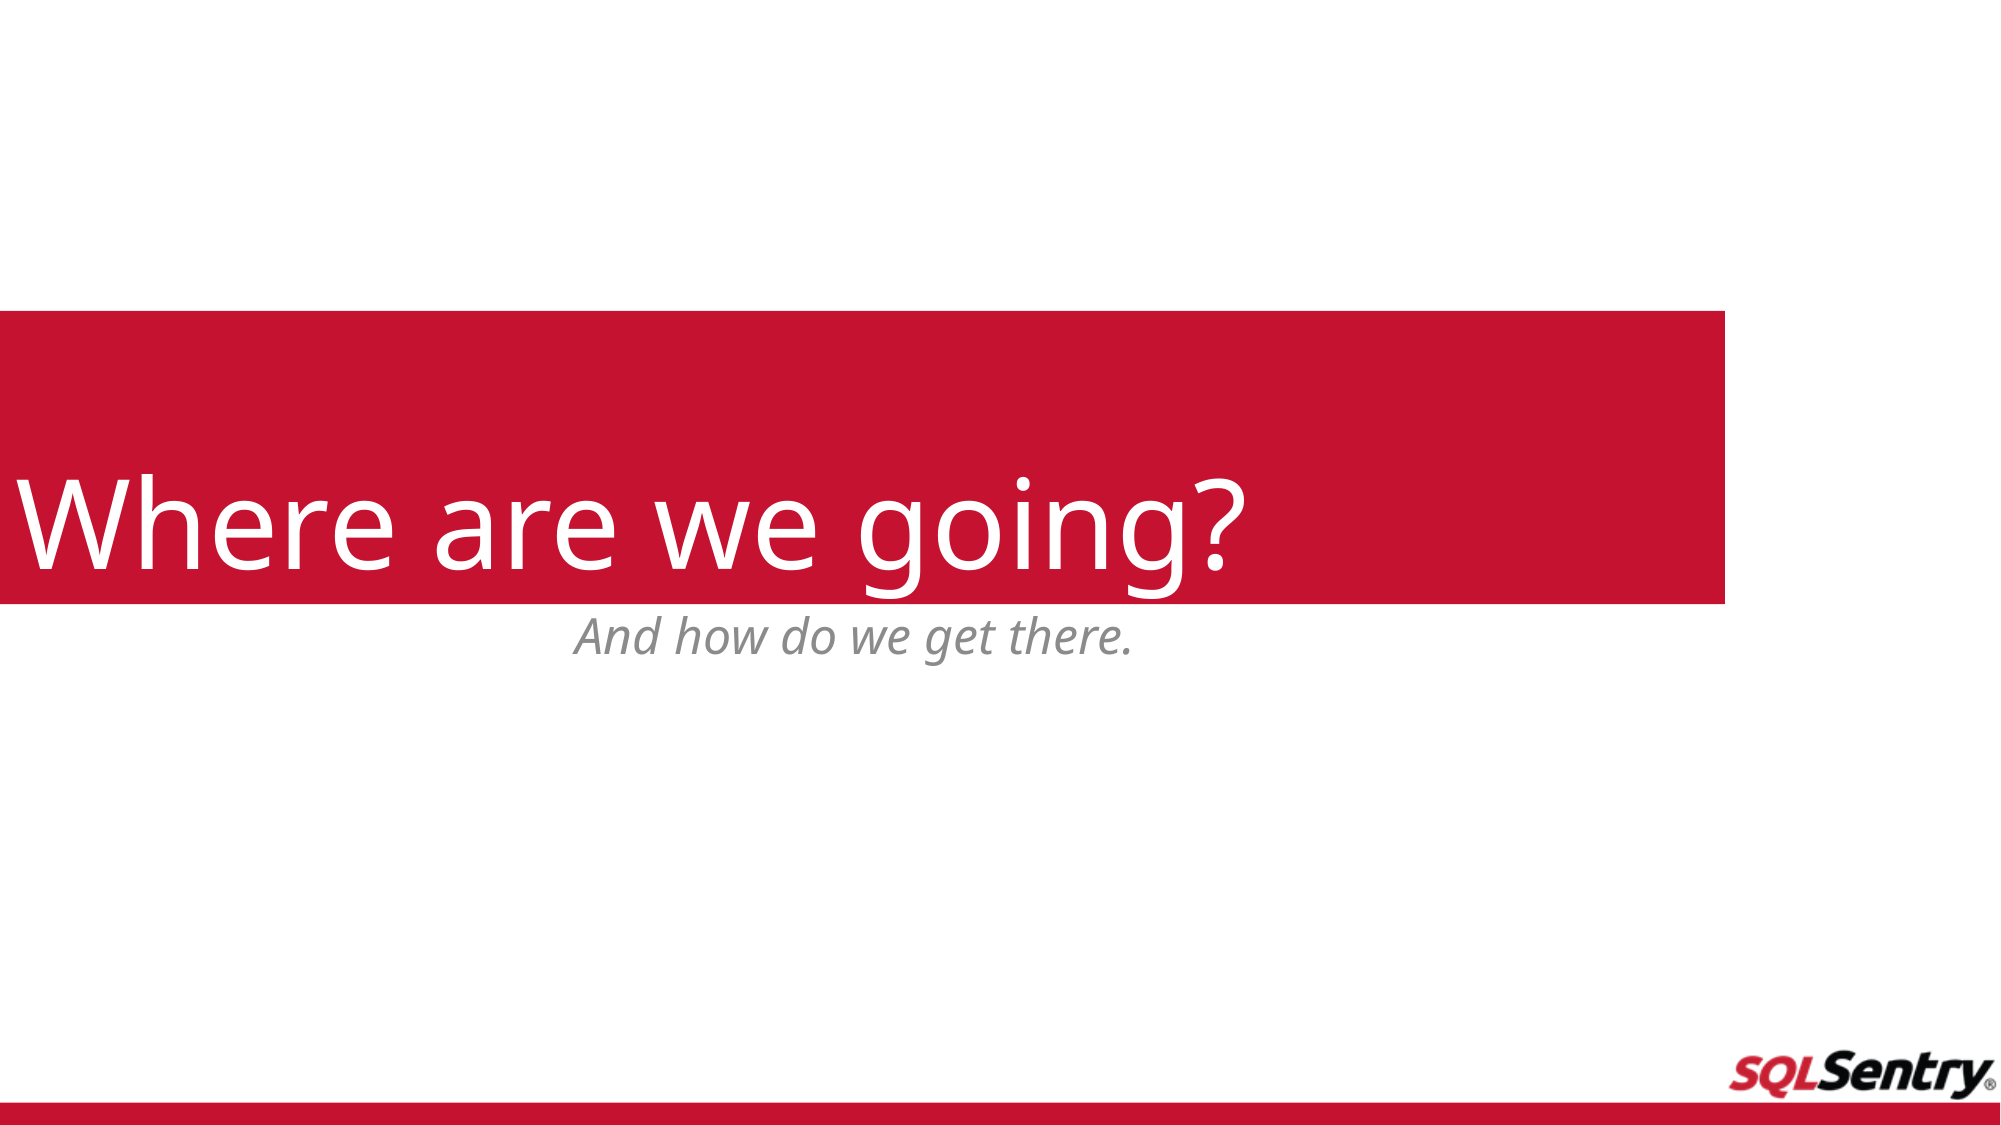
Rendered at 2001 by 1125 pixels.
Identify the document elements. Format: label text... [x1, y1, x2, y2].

list And how do we get there. [560, 604, 1725, 780]
title Where are we going? [0, 310, 1725, 605]
picture [1727, 1048, 1998, 1103]
